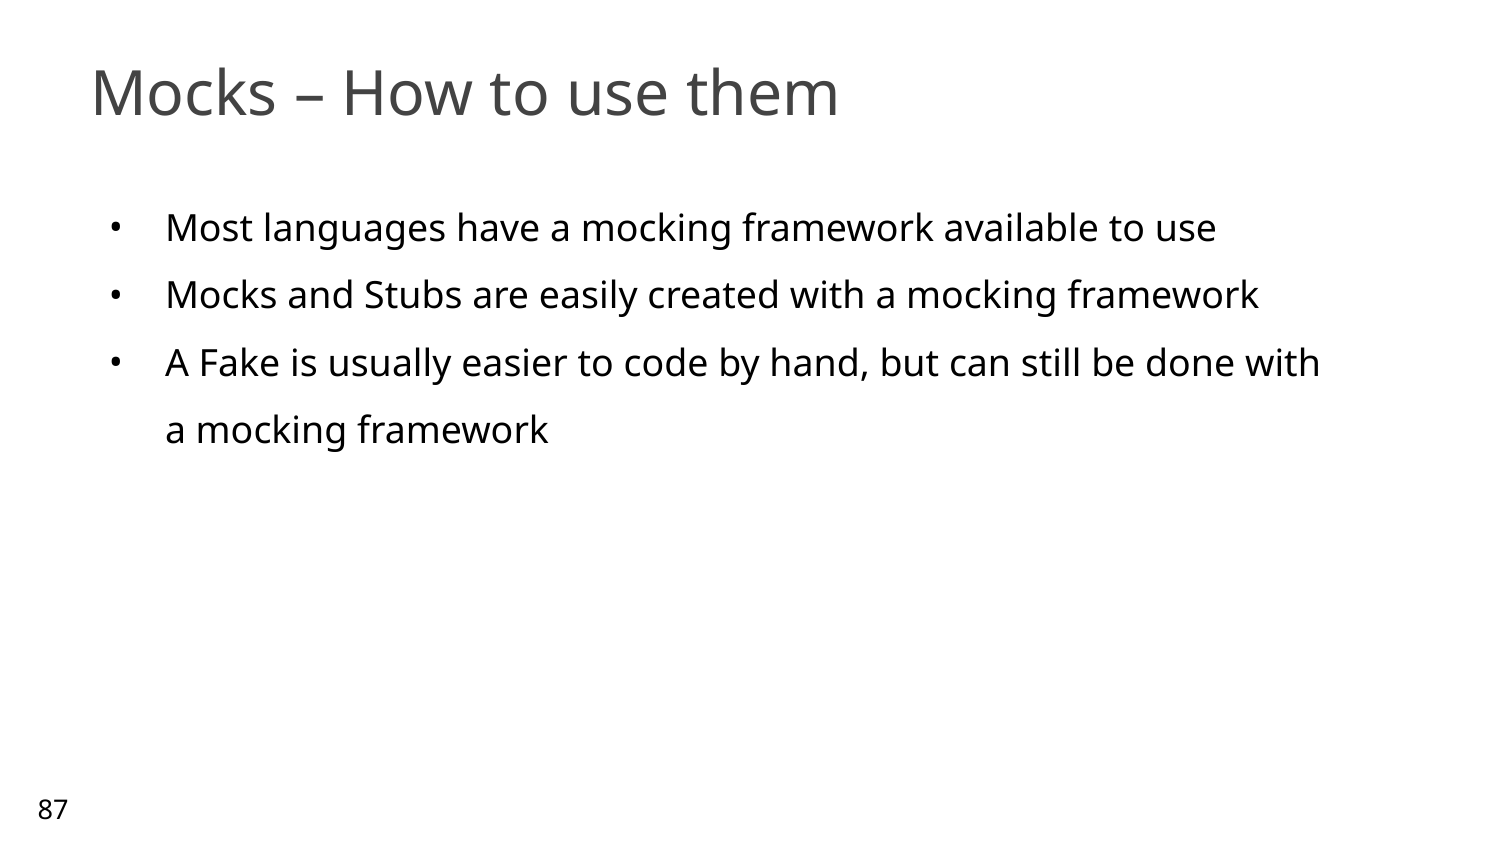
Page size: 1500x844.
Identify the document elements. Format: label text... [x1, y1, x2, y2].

list Most languages have a mocking framework available to use Mocks and Stubs are easily created with a mocking framework A Fake is usually easier to code by hand, but can still be done with a mocking framework [75, 166, 1343, 692]
title Mocks – How to use them [75, 33, 1425, 148]
slide_number 87 [22, 795, 113, 825]
